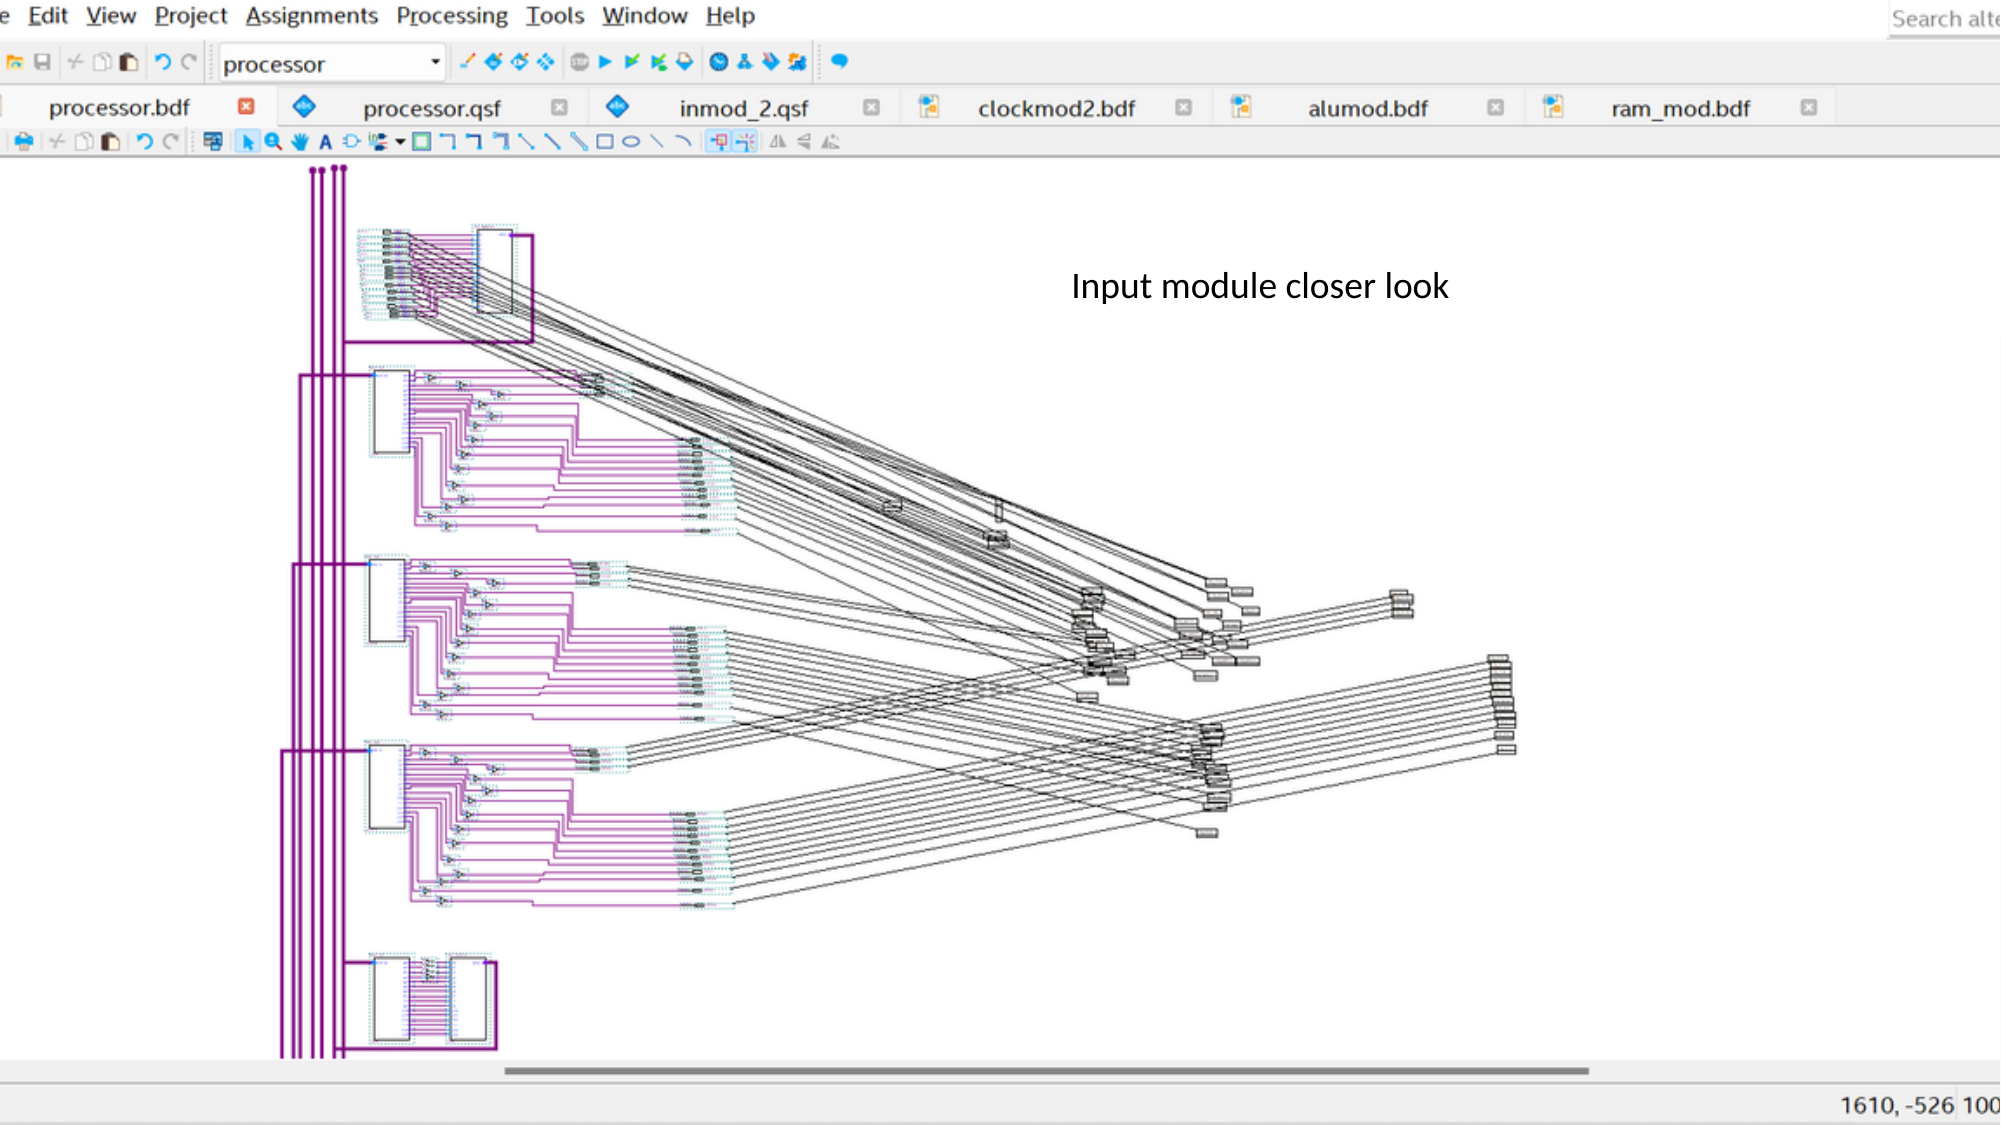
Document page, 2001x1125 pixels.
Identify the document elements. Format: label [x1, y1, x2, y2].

list [0, 0, 2000, 1125]
